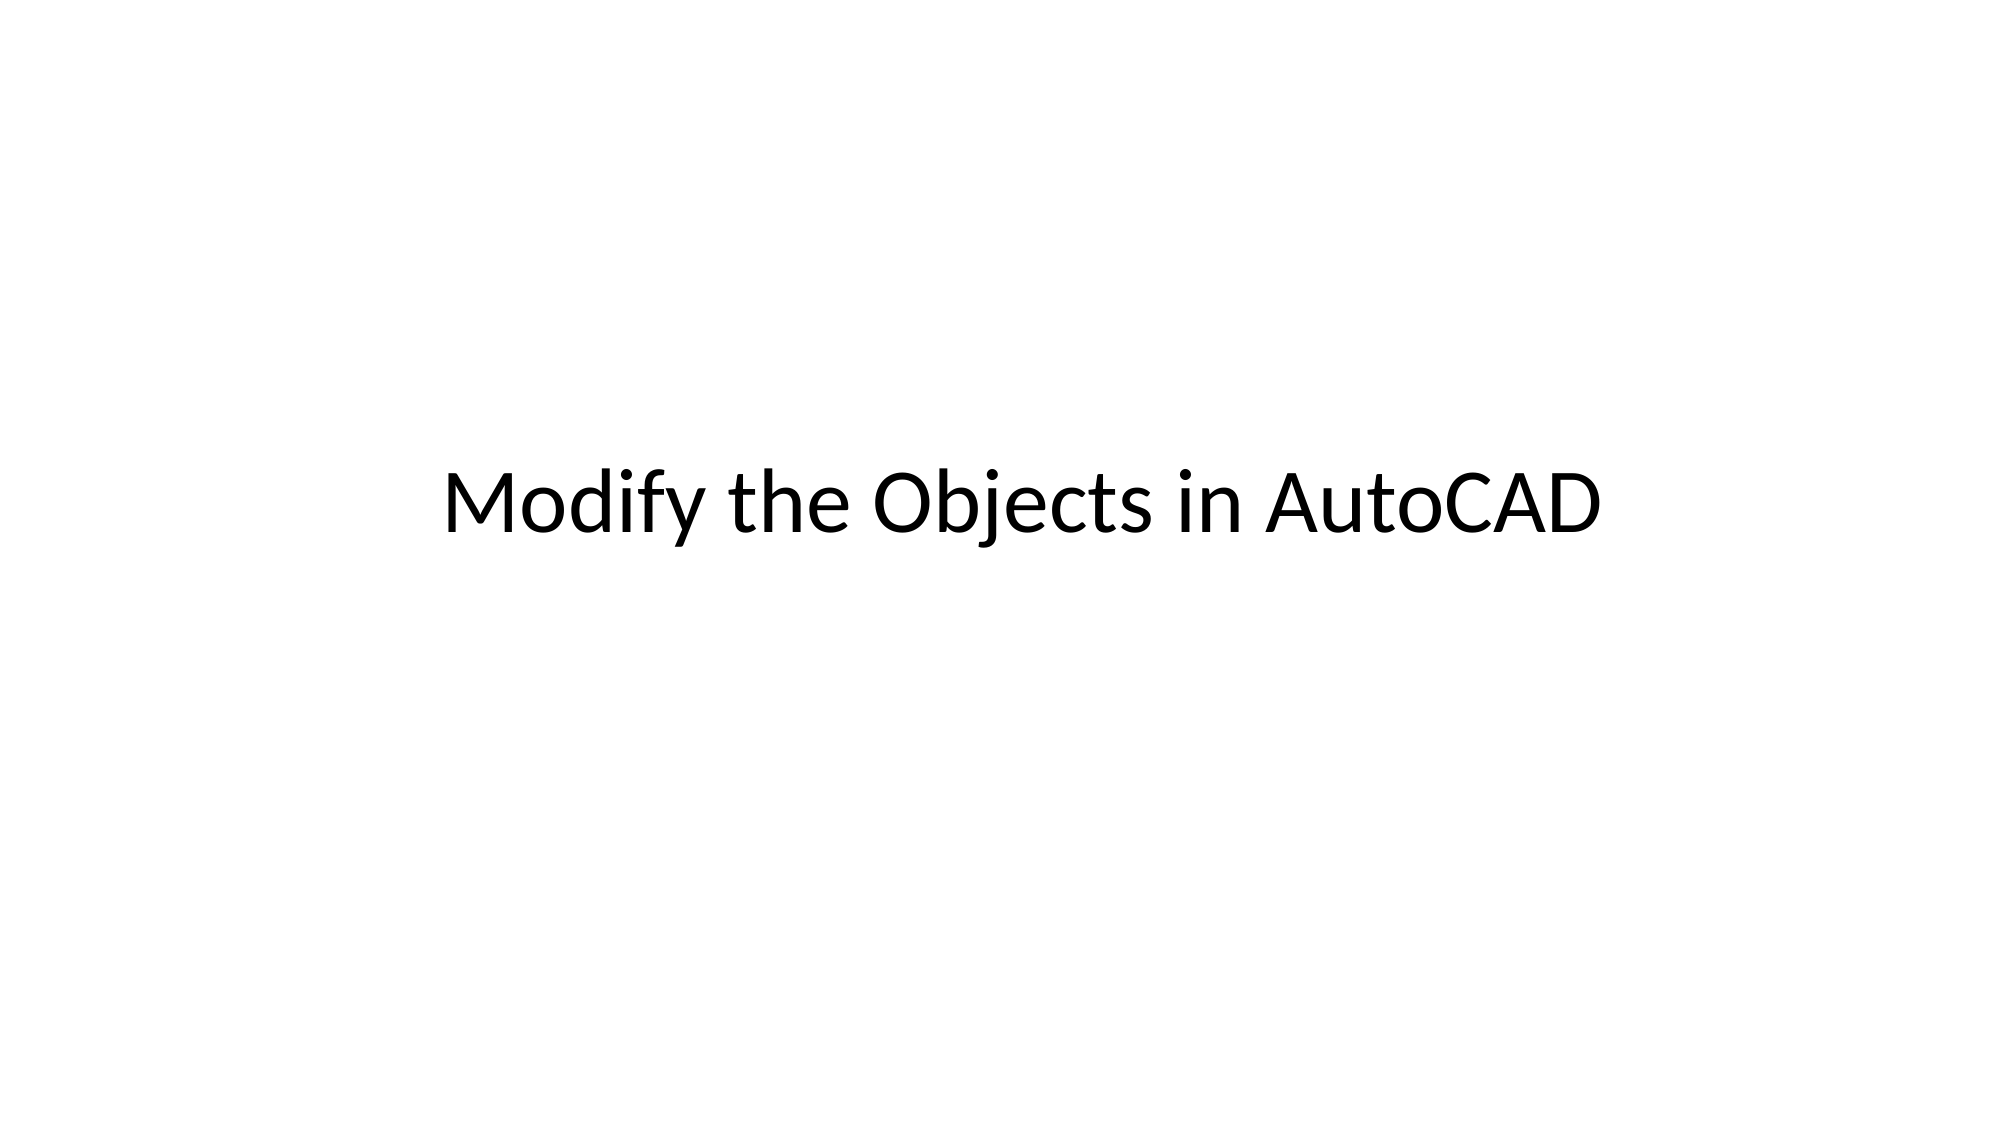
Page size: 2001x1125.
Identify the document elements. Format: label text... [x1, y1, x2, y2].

text_box Modify the Objects in AutoCAD [426, 433, 1620, 559]
